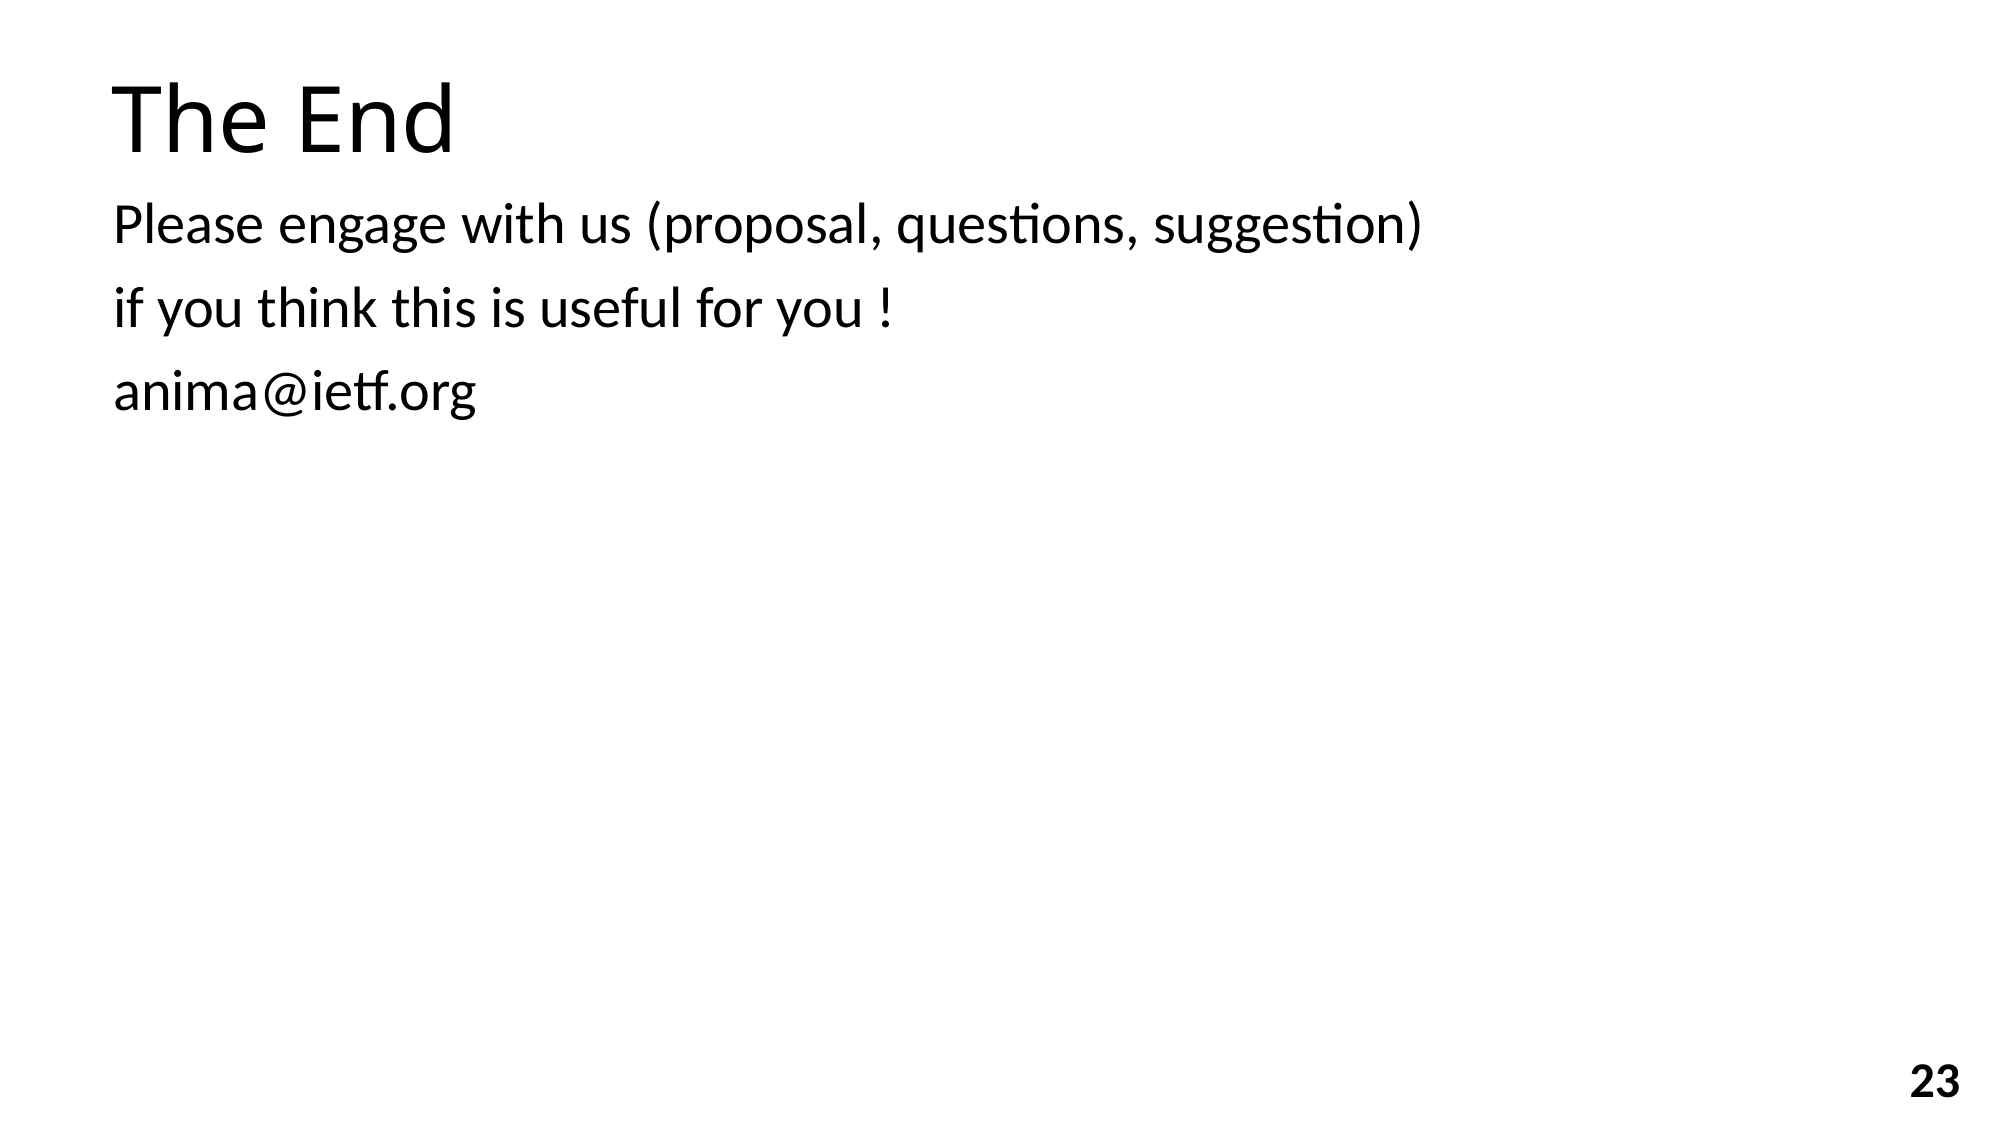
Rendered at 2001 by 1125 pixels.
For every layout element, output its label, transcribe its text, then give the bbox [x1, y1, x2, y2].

text_box Please engage with us (proposal, questions, suggestion) if you think this is useful for you ! anima@ietf.org [98, 185, 1774, 1014]
text_box The End [96, 59, 1779, 186]
